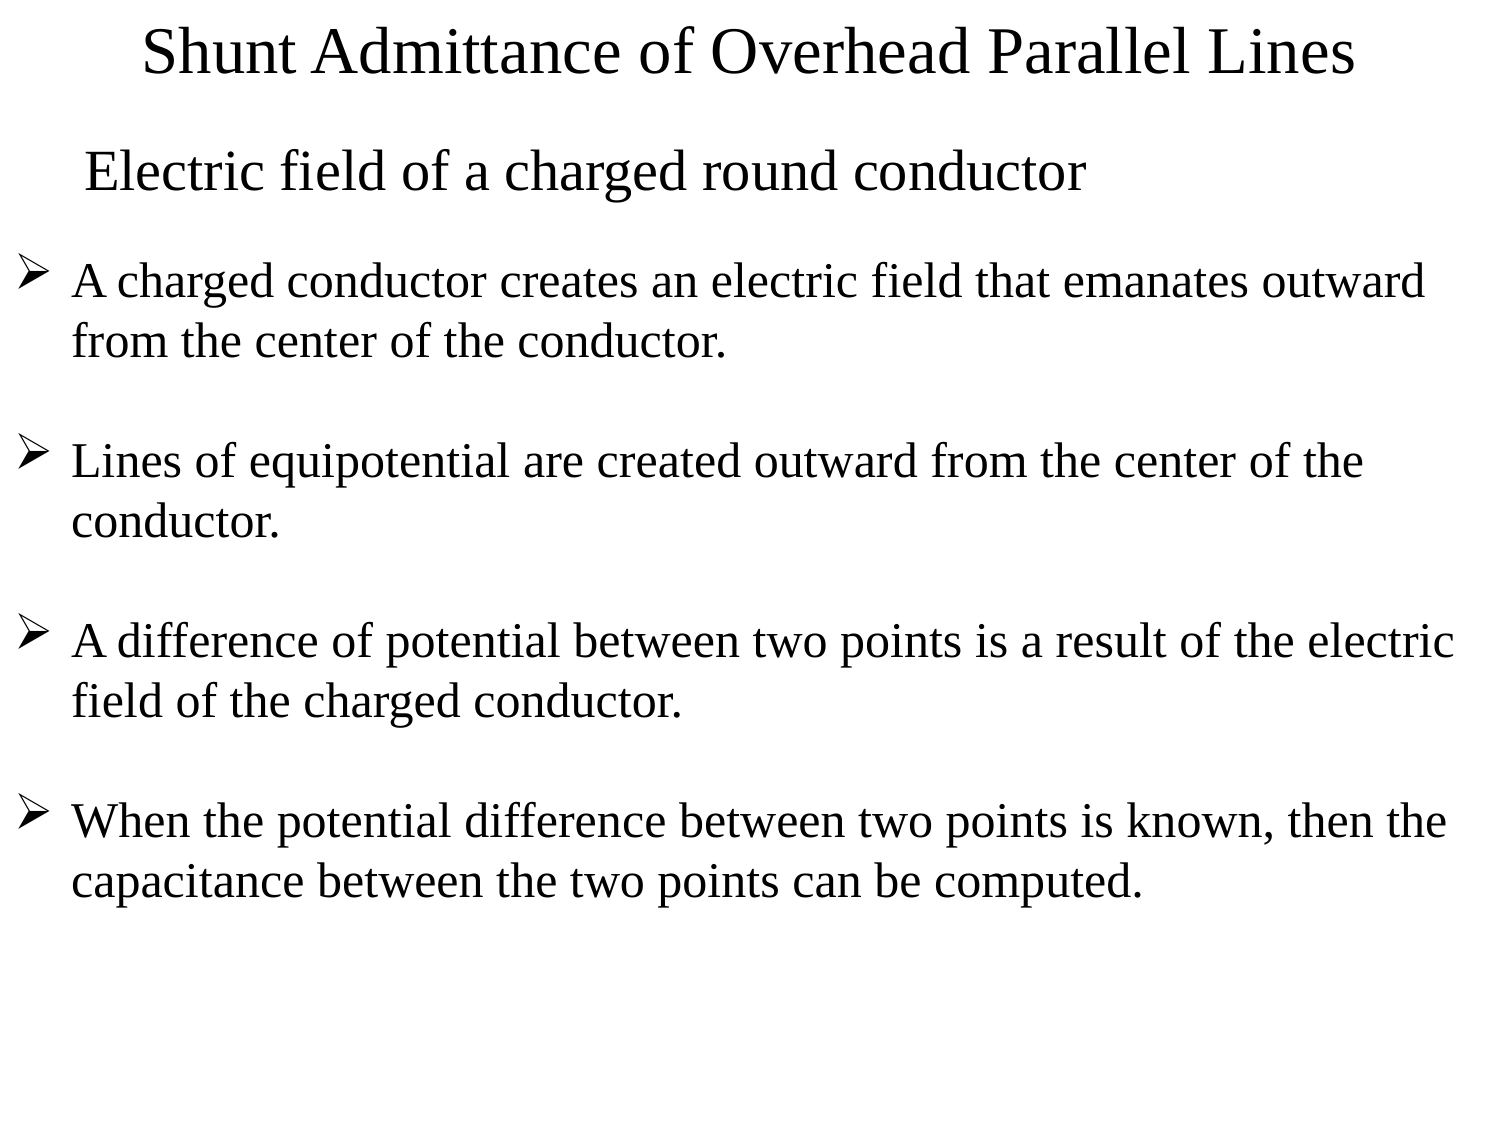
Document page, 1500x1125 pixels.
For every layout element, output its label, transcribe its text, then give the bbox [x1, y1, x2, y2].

text_box Shunt Admittance of Overhead Parallel Lines [0, 0, 1500, 95]
text_box Electric field of a charged round conductor A charged conductor creates an electric field that emanates outward from the center of the conductor. Lines of equipotential are created outward from the center of the conductor. A difference of potential between two points is a result of the electric field of the charged conductor. When the potential difference between two points is known, then the capacitance between the two points can be computed. [0, 125, 1500, 915]
